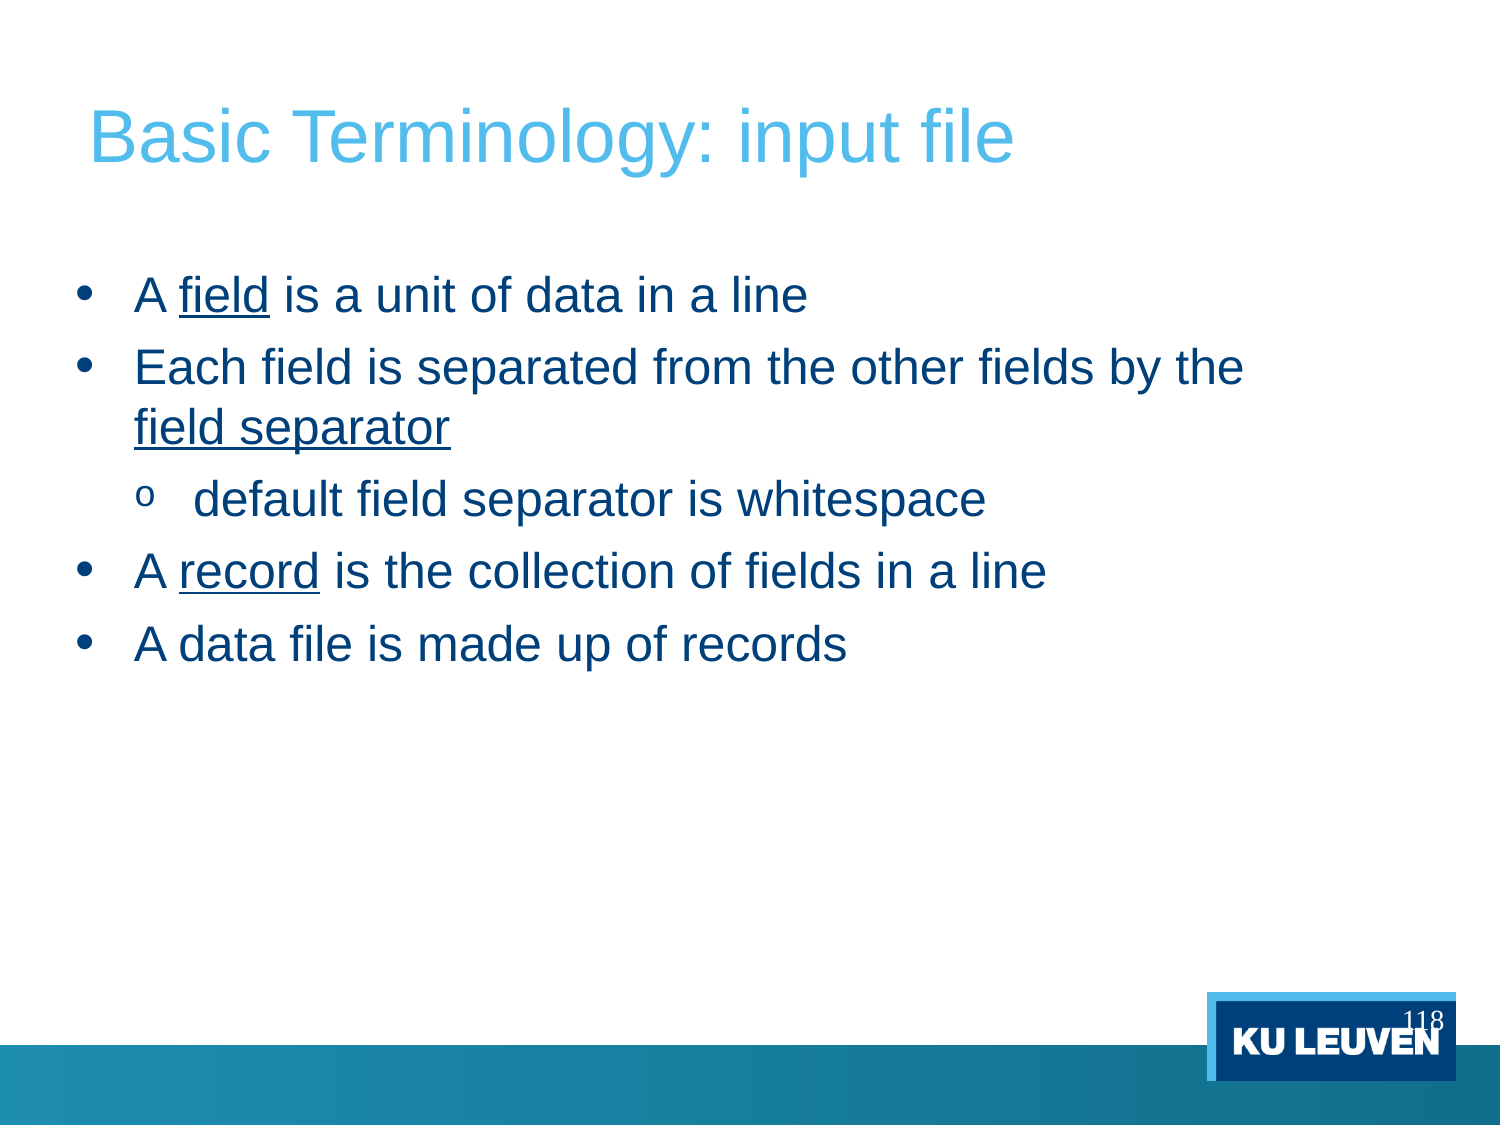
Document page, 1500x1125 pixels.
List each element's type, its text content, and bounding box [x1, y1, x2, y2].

picture [1207, 992, 1456, 1081]
slide_number 118 [1346, 1000, 1500, 1049]
list A field is a unit of data in a line Each field is separated from the other fields by the field separator default field separator is whitespace A record is the collection of fields in a line A data file is made up of records [75, 262, 1300, 1062]
title Basic Terminology: input file [88, 29, 1456, 178]
